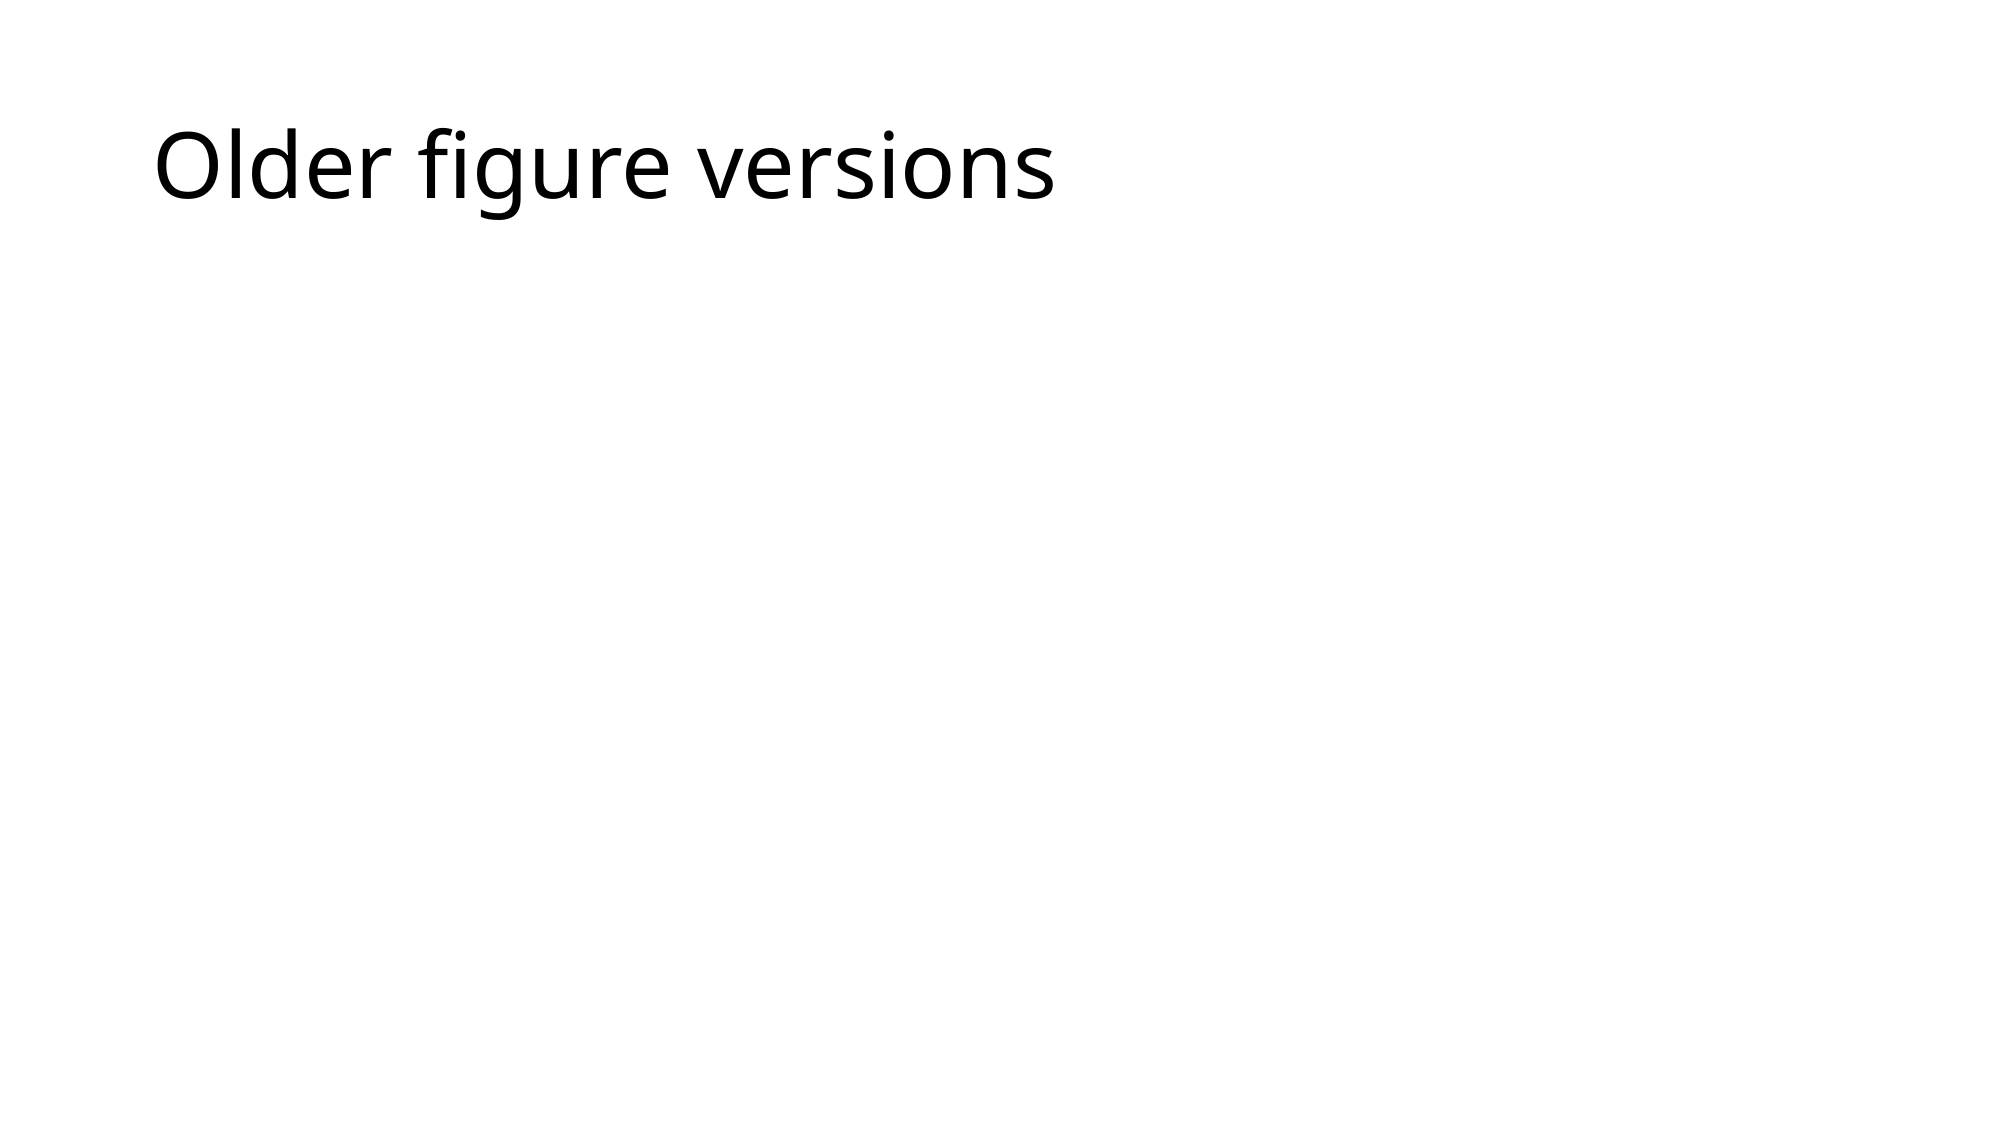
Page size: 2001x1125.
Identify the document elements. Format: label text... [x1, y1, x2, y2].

title Older figure versions [137, 59, 1863, 278]
